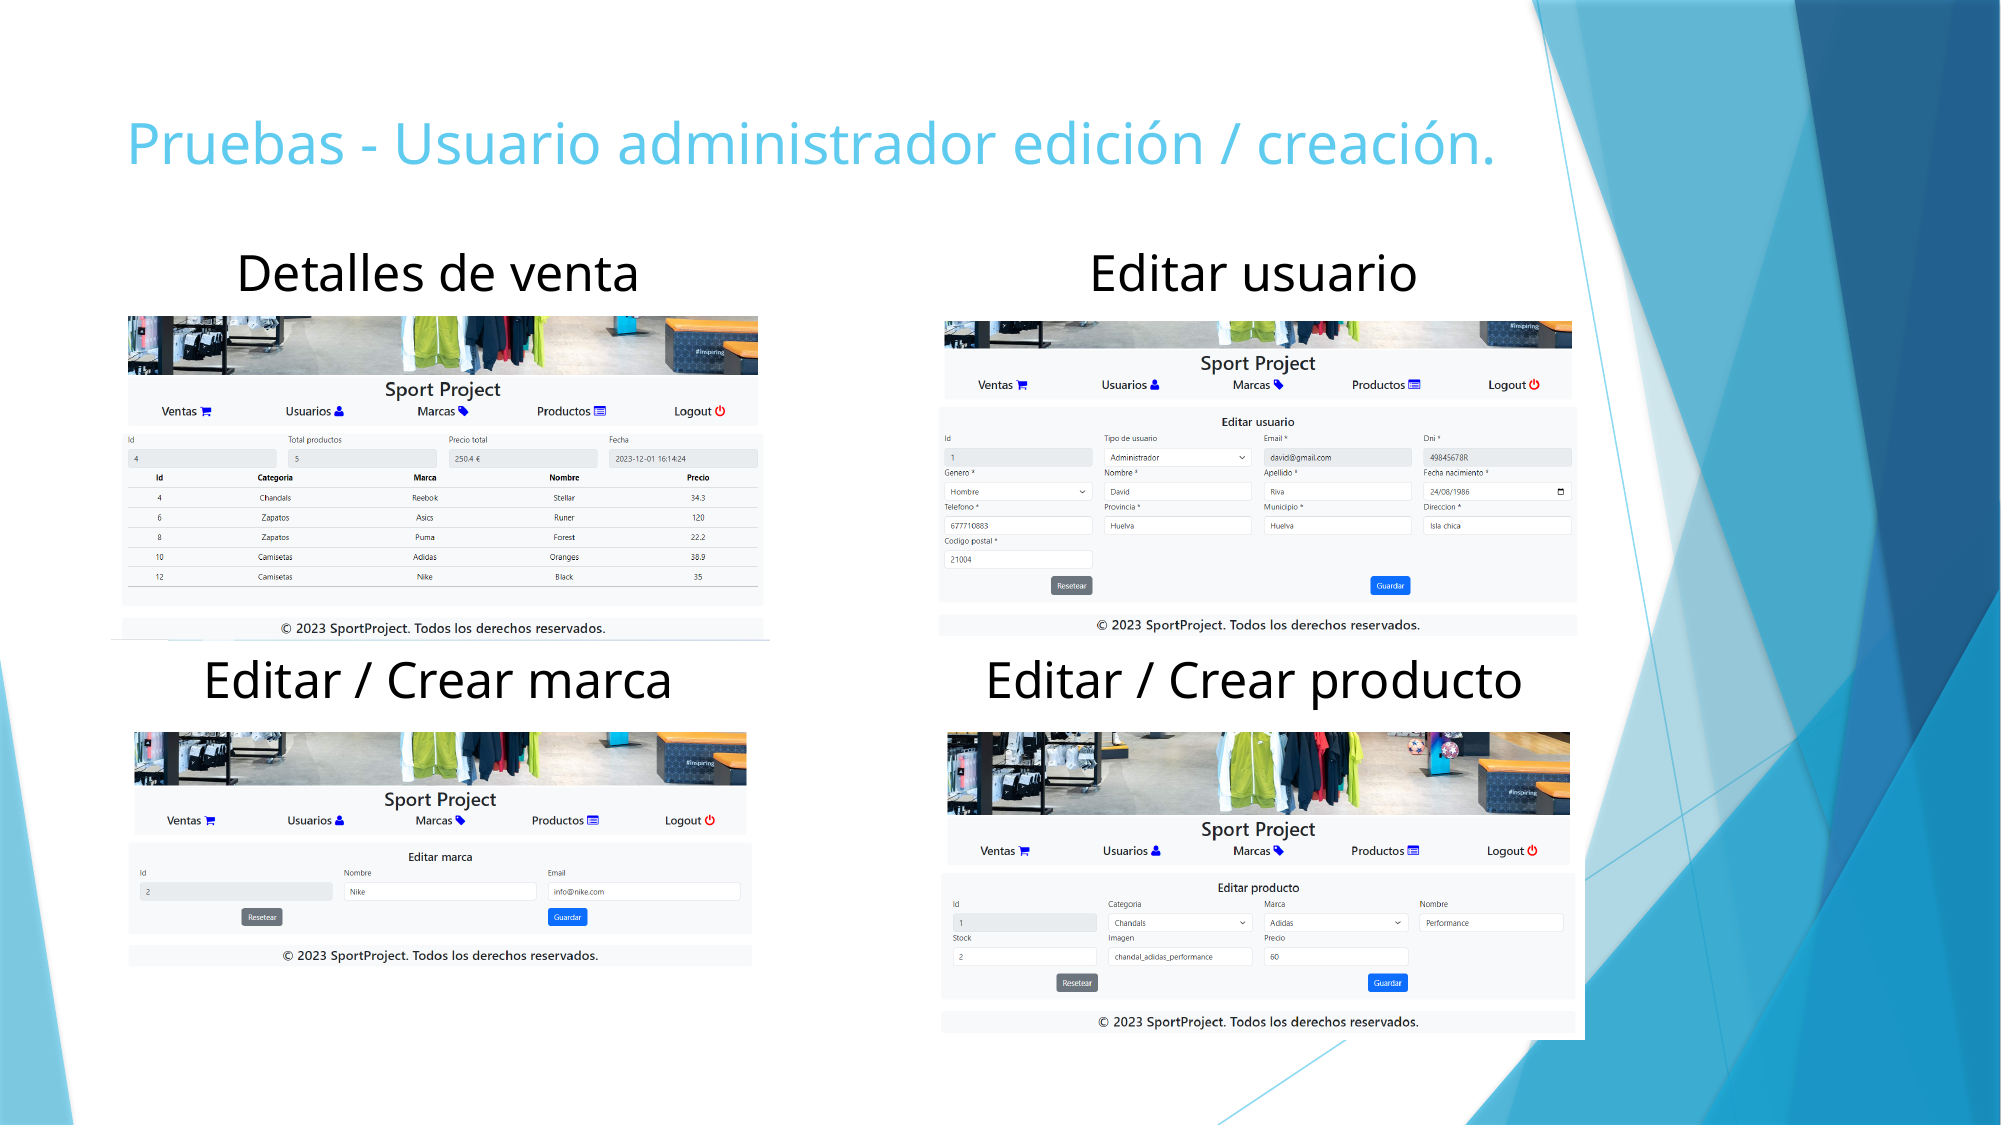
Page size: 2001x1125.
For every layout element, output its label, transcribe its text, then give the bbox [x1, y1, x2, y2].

picture [110, 732, 771, 980]
text_box Detalles de venta [111, 233, 767, 309]
text_box Editar / Crear producto [951, 646, 1558, 717]
picture [110, 316, 771, 642]
picture [924, 321, 1585, 637]
picture [924, 732, 1585, 1041]
title Pruebas - Usuario administrador edición / creación. [111, 99, 1522, 317]
text_box Editar / Crear marca [111, 650, 767, 716]
text_box Editar usuario [925, 233, 1584, 309]
